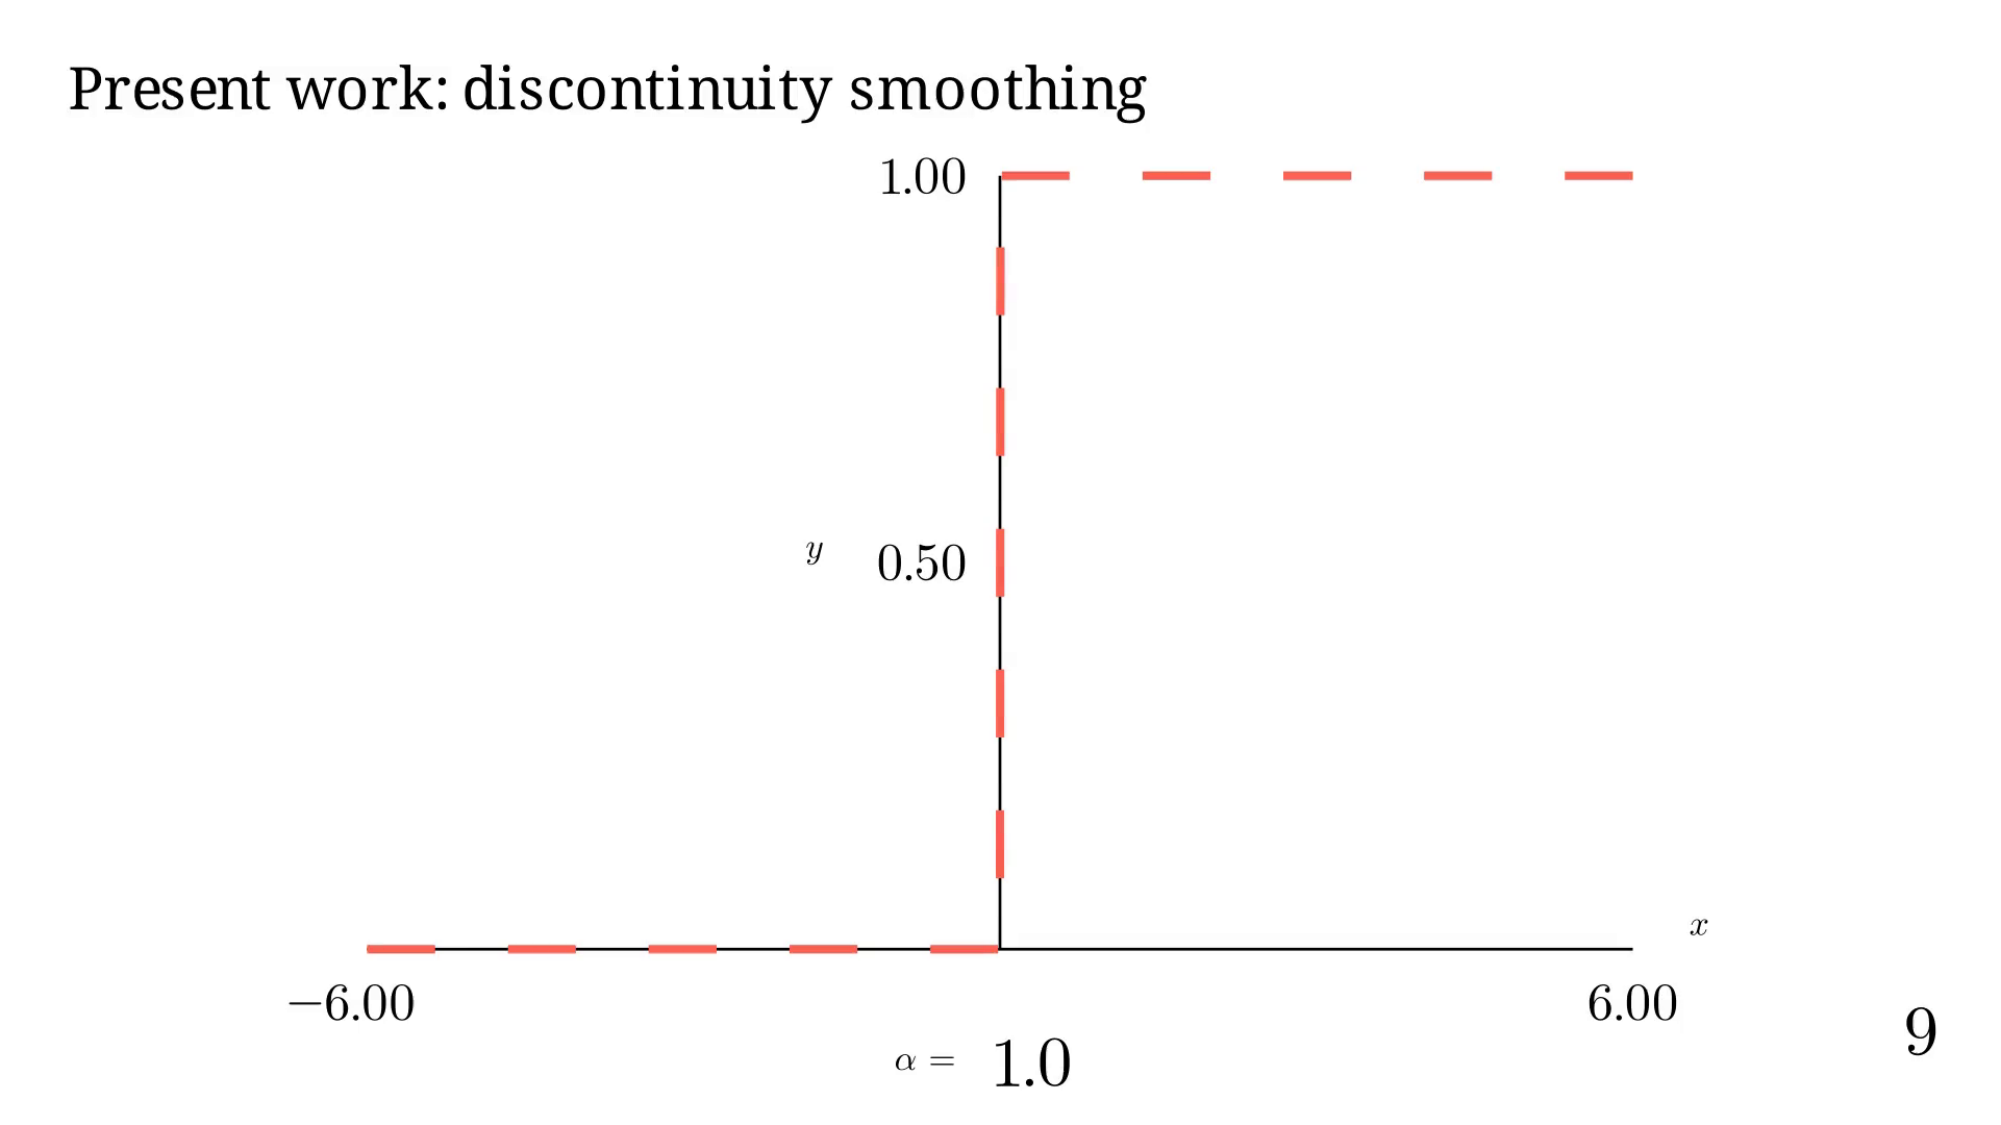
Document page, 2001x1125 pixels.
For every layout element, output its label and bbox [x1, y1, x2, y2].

text_box [0, 0, 2000, 1125]
